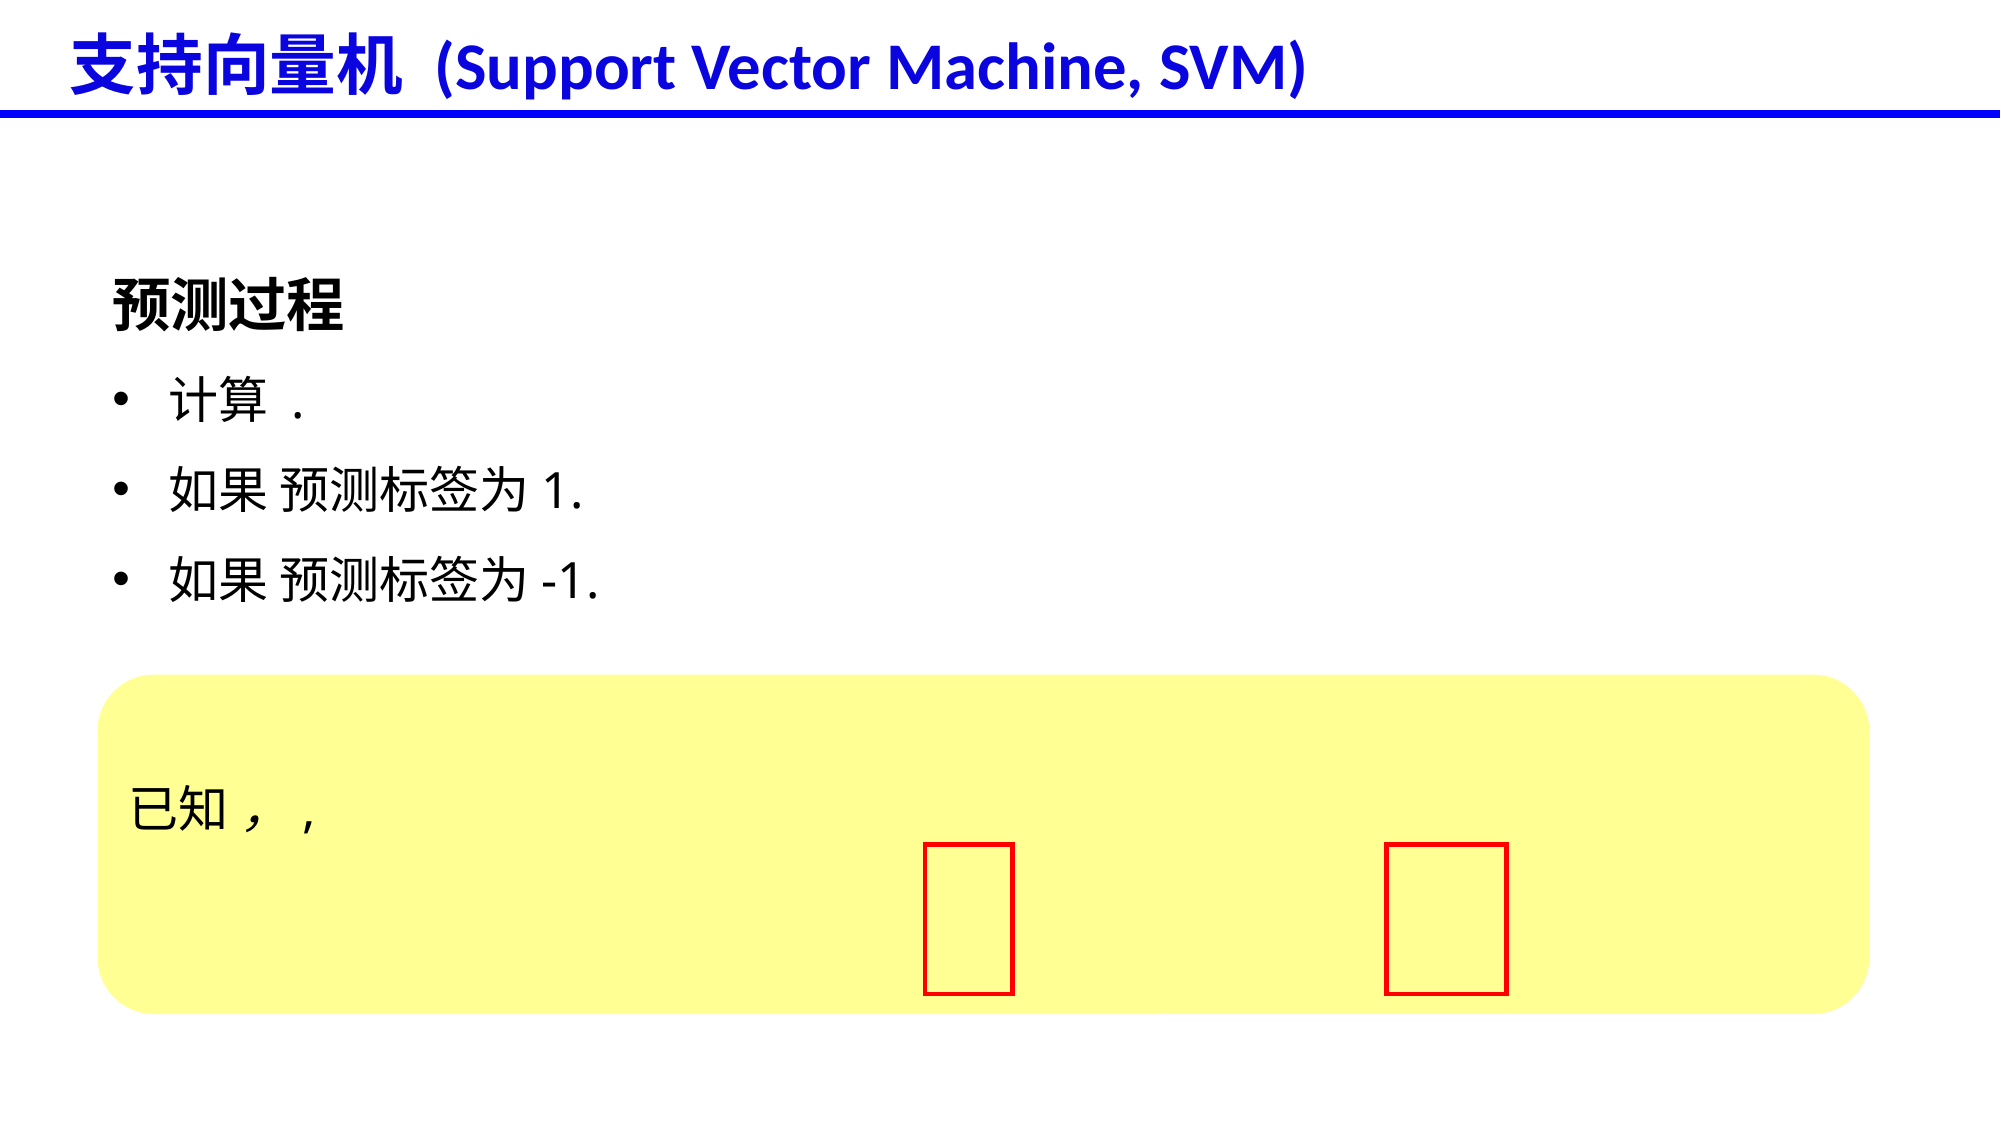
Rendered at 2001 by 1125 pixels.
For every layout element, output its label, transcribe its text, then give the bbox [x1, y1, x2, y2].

text_box [924, 843, 1013, 995]
title 支持向量机 (Support Vector Machine, SVM) [54, 21, 1780, 114]
text_box [1385, 843, 1507, 995]
